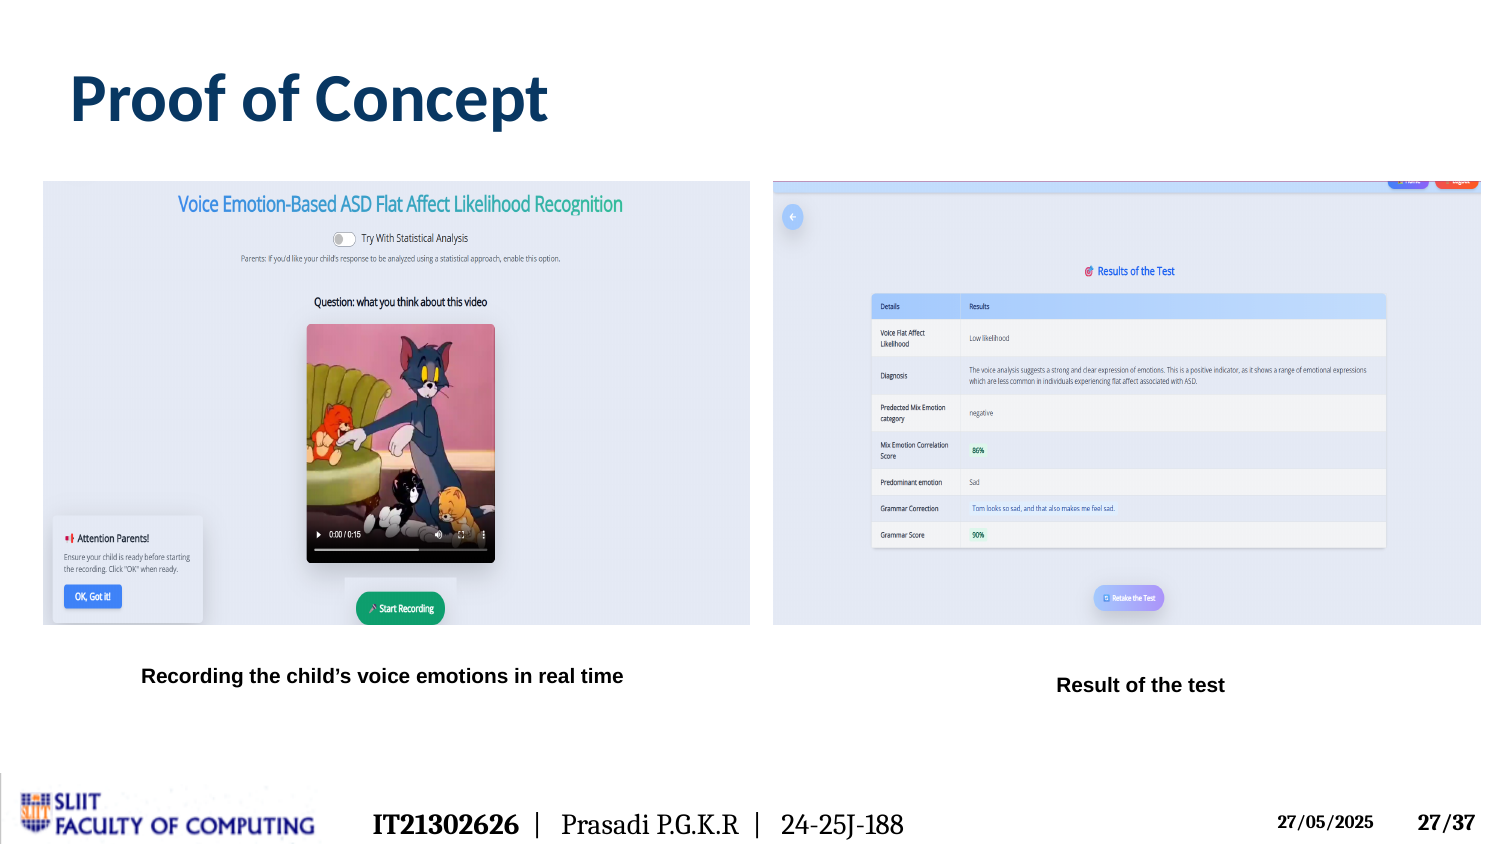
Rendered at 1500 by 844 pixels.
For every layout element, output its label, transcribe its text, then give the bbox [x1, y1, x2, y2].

title Proof of Concept [70, 52, 695, 179]
slide_number ‹#›/37 [1413, 807, 1500, 844]
text_box Recording the child’s voice emotions in real time [89, 648, 676, 700]
text_box IT21302626 | Prasadi P.G.K.R | 24-25J-188 [361, 804, 1099, 841]
picture [42, 181, 751, 626]
picture [773, 181, 1481, 626]
footer 27/05/2025 [1275, 809, 1414, 844]
picture [0, 773, 324, 844]
text_box Result of the test [954, 656, 1328, 708]
